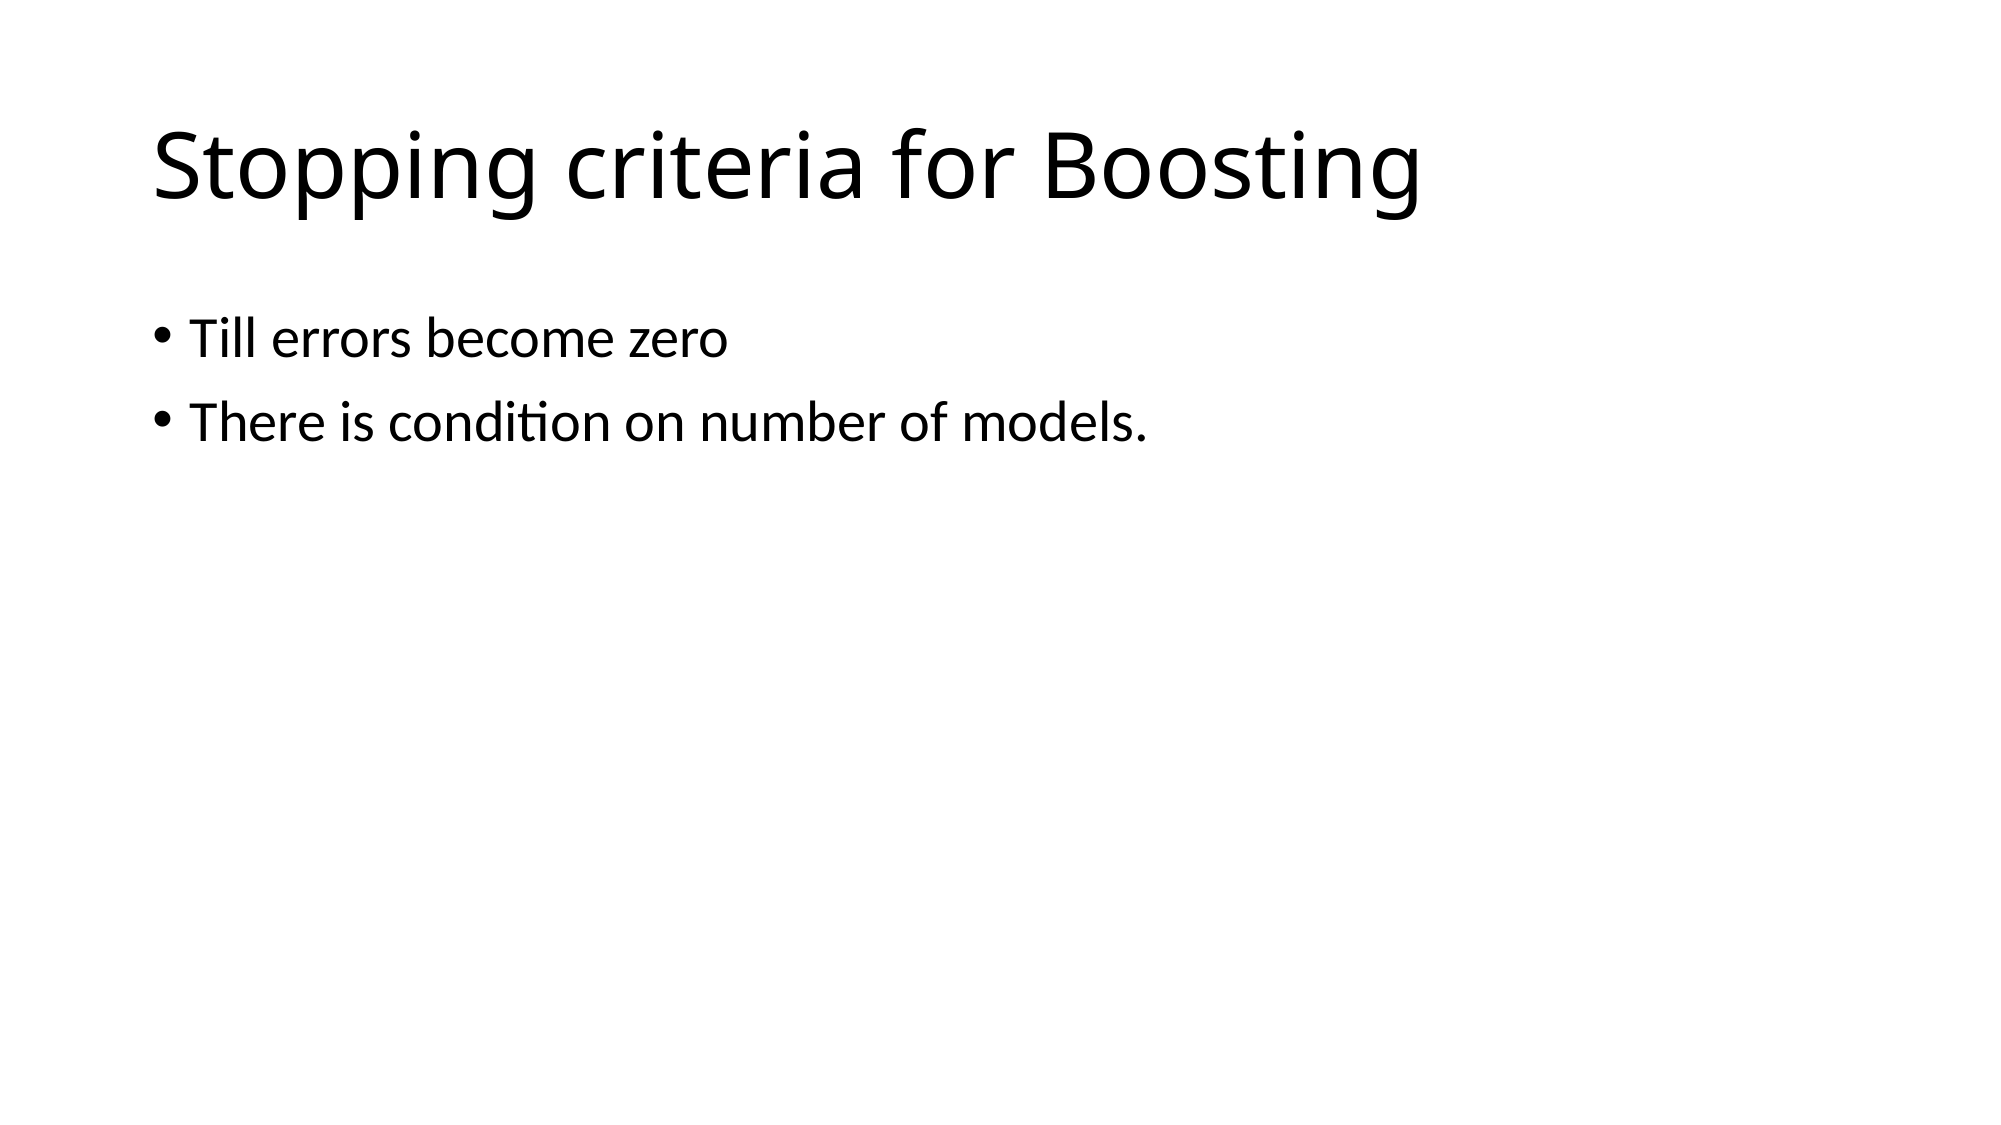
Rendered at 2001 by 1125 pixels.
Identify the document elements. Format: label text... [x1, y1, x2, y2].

title Stopping criteria for Boosting [137, 59, 1863, 278]
list Till errors become zero There is condition on number of models. [137, 299, 1863, 1014]
